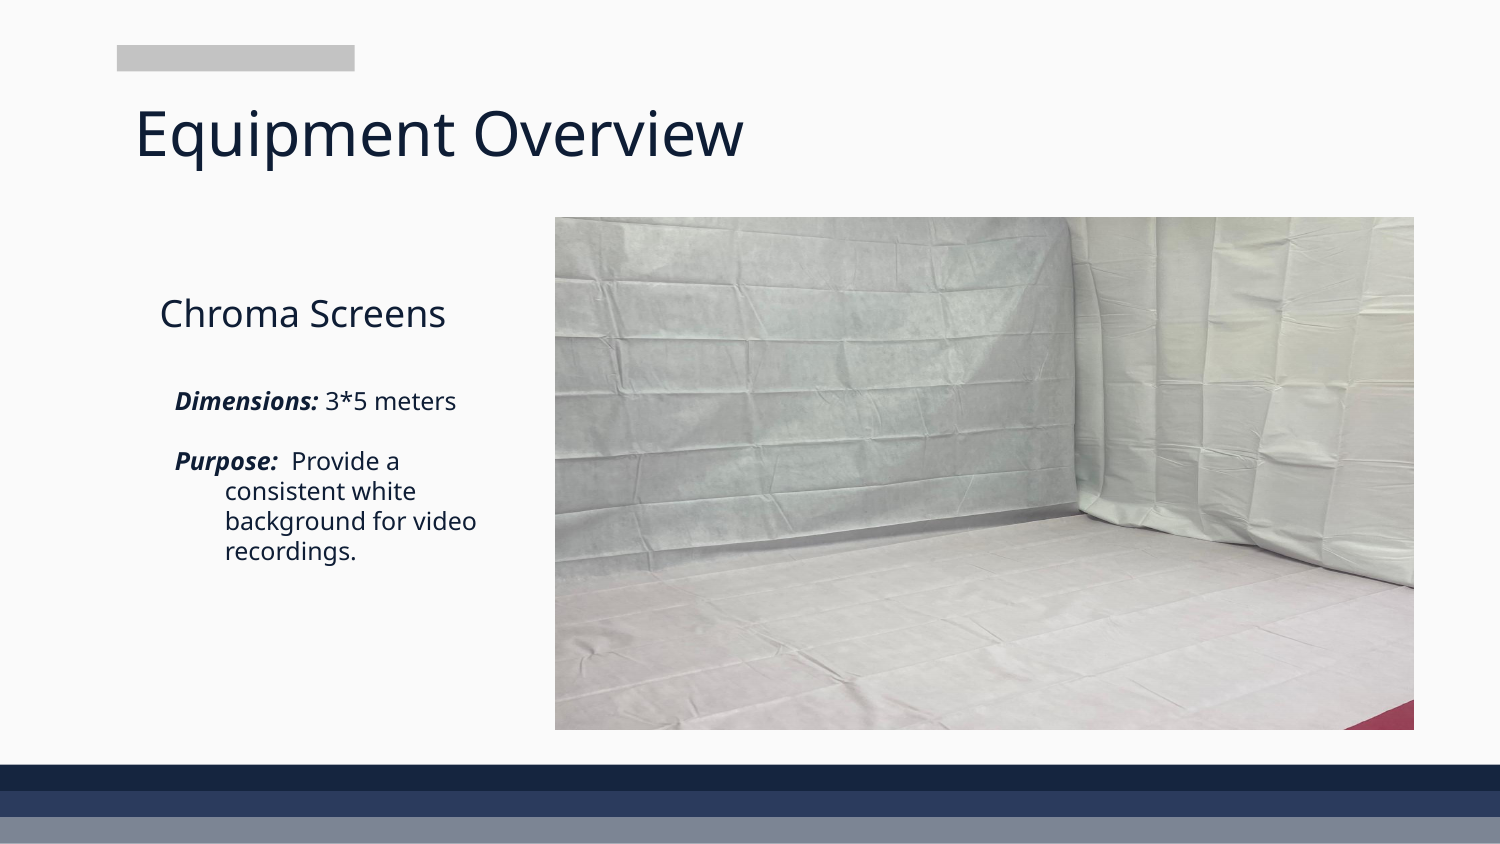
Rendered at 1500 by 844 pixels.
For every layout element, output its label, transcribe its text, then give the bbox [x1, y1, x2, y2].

subtitle Chroma Screens [119, 288, 486, 351]
subtitle Dimensions: 3*5 meters Purpose: Provide a consistent white background for video recordings. [59, 370, 506, 626]
title Equipment Overview [119, 78, 1384, 173]
picture [555, 217, 1414, 730]
